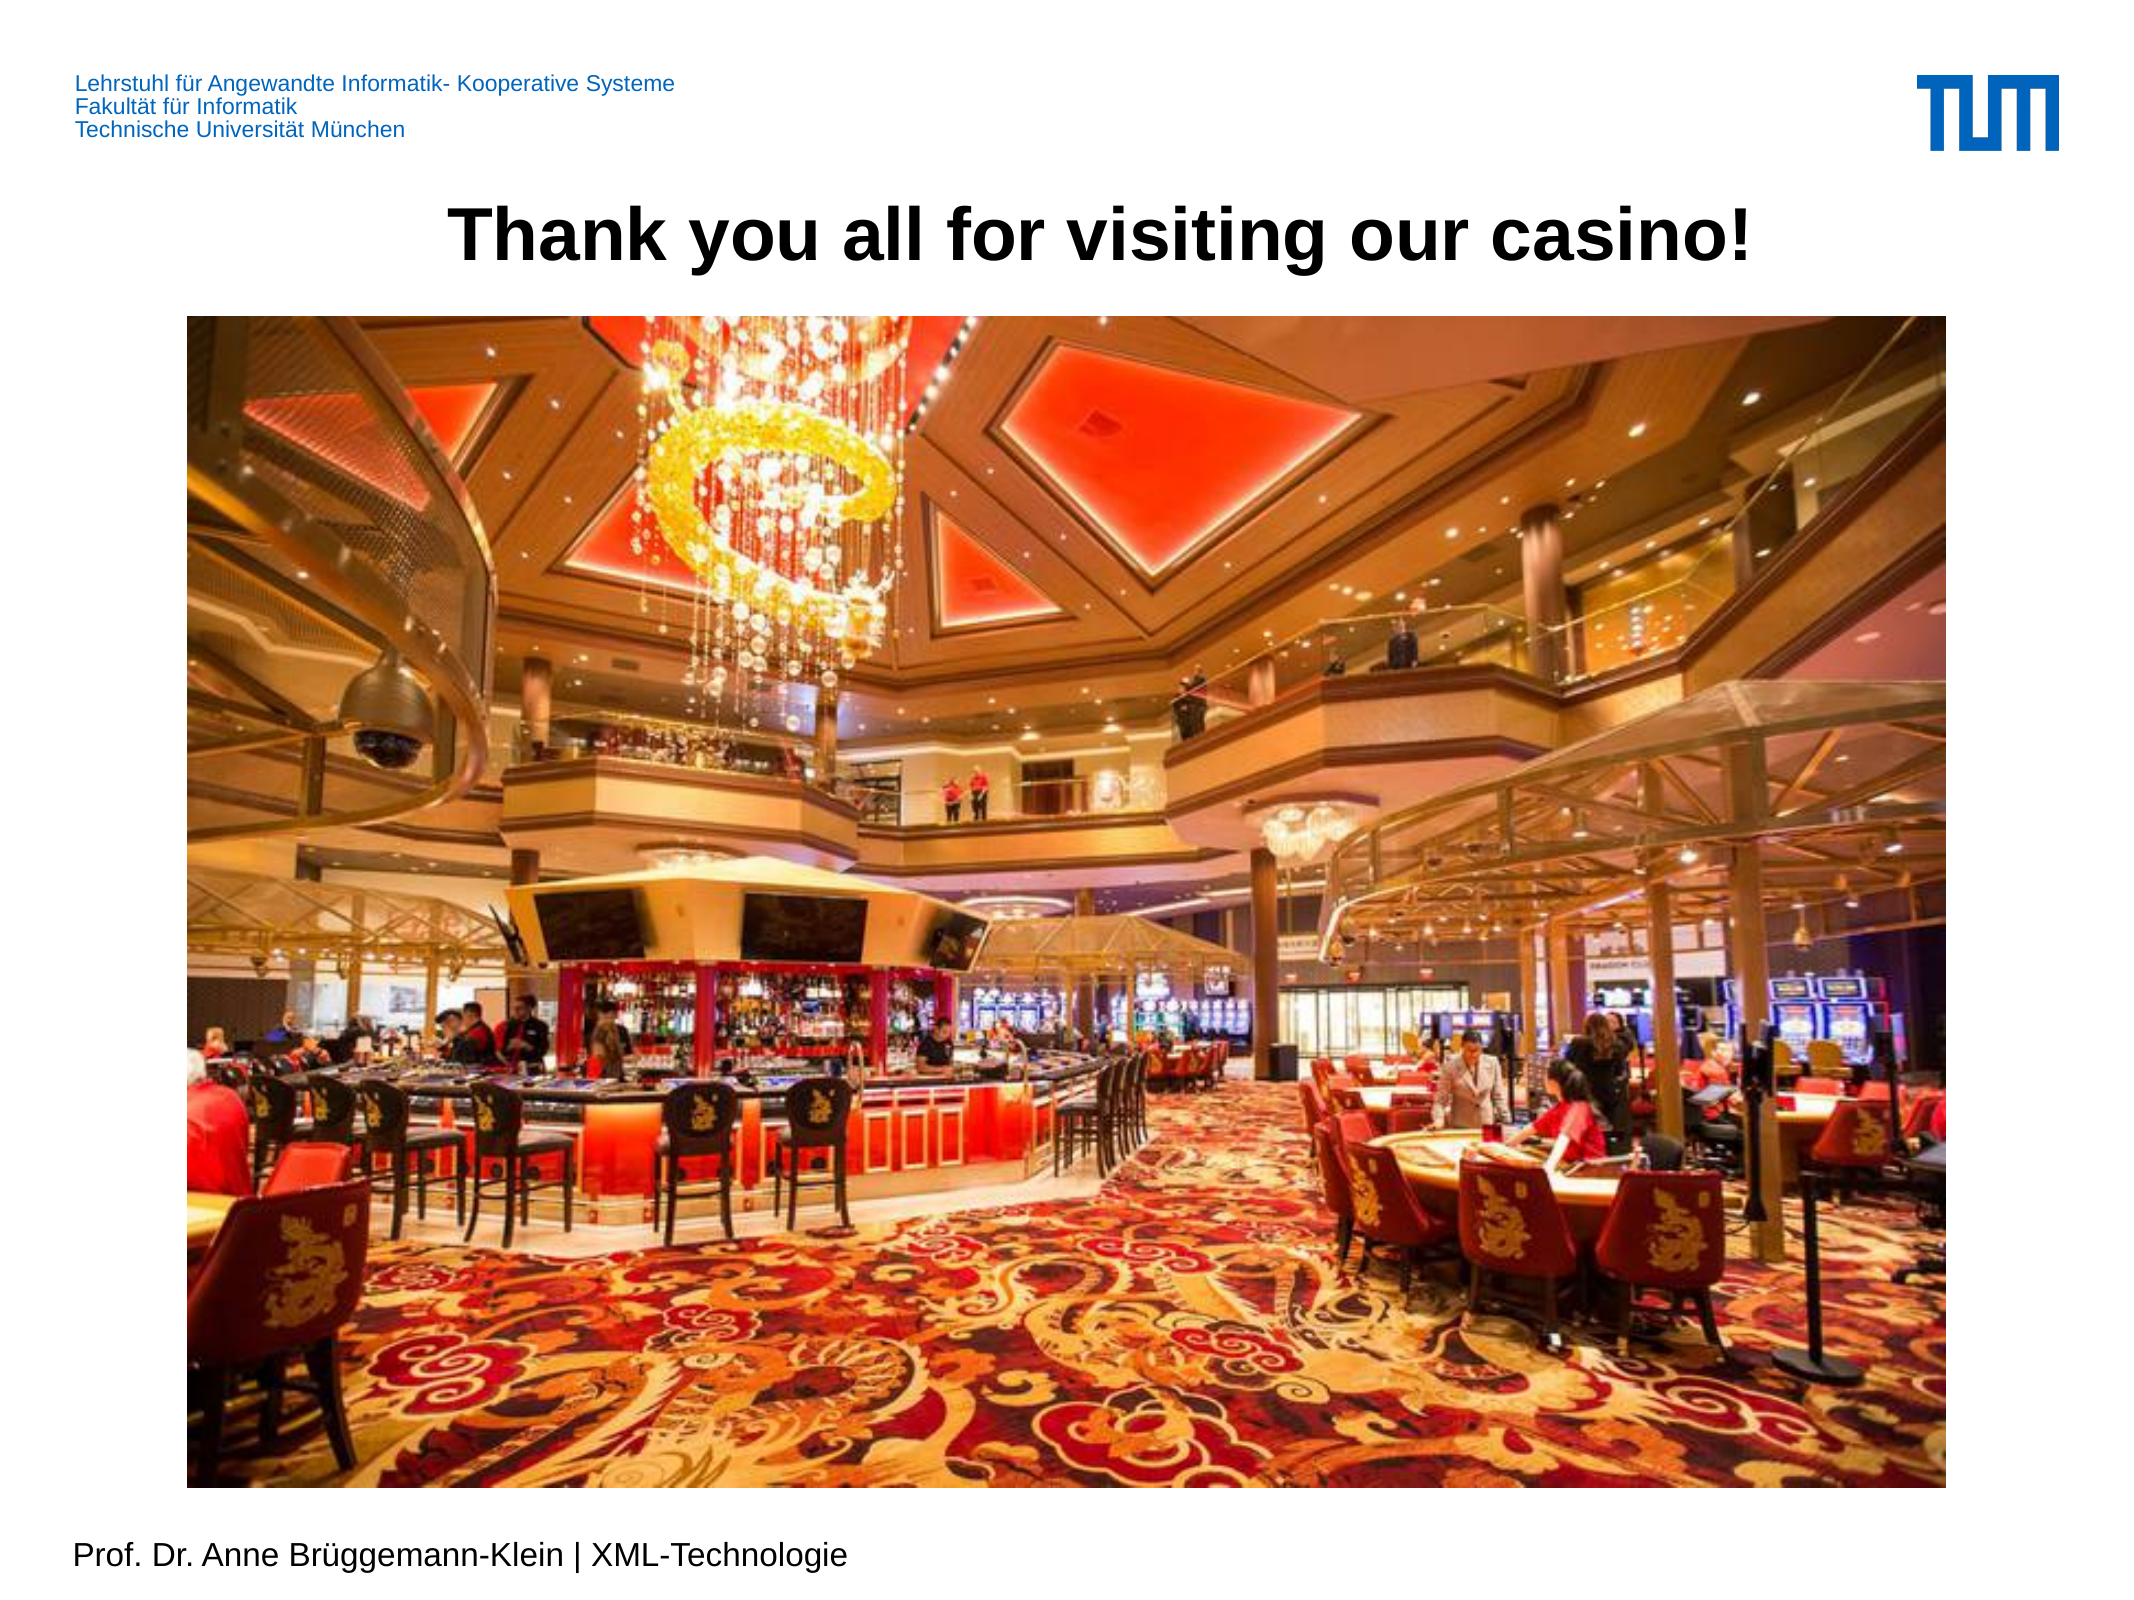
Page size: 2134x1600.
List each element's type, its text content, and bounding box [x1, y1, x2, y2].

picture [187, 316, 1946, 1488]
picture [1917, 75, 2059, 151]
text_box Prof. Dr. Anne Brüggemann-Klein | XML-Technologie [72, 1532, 1581, 1573]
text_box Thank you all for visiting our casino! [438, 177, 1763, 284]
